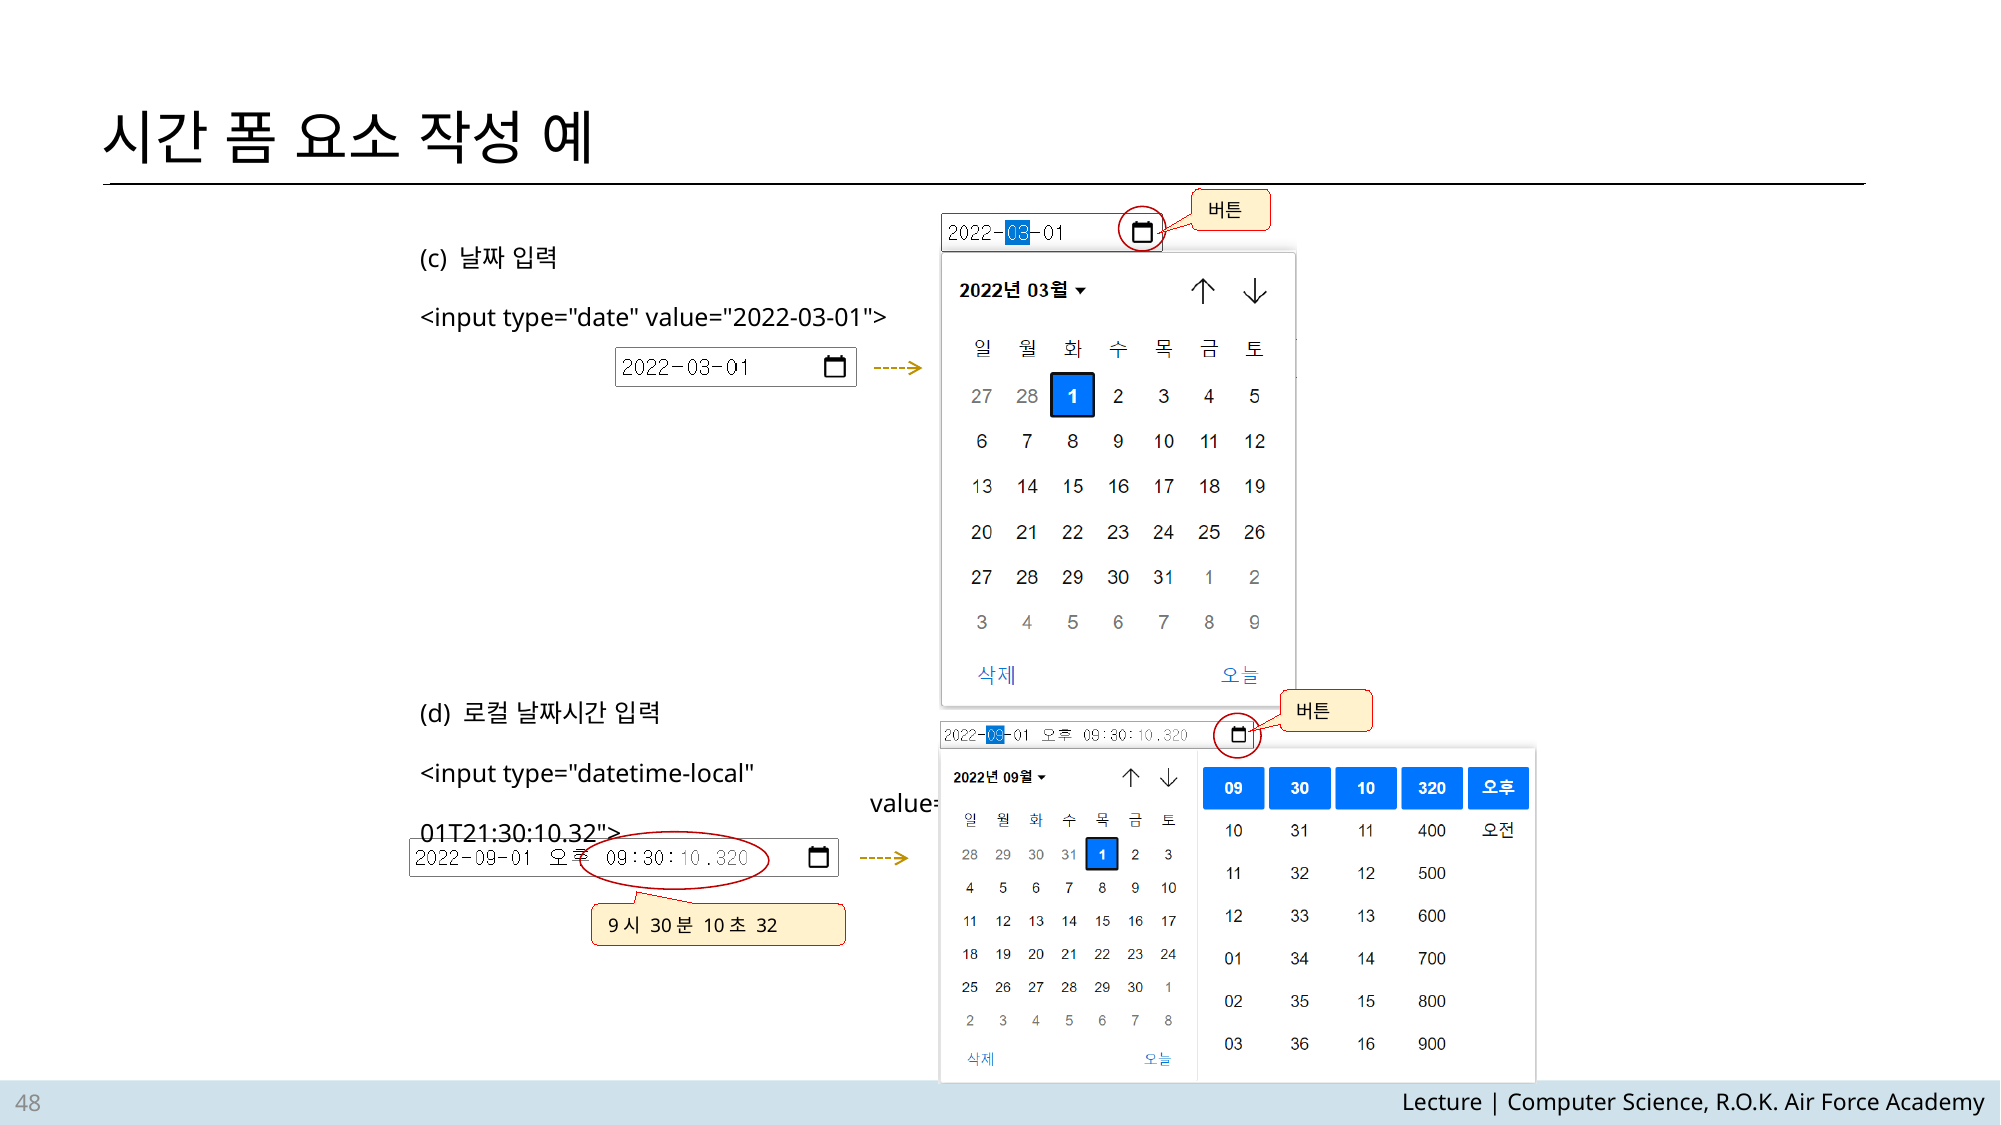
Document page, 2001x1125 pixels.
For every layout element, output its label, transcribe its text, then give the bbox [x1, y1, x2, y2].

slide_number 48 [0, 1086, 114, 1123]
text_box (c) 날짜 입력 <input type="date" value="2022-03-01"> [405, 234, 922, 340]
picture [939, 209, 1297, 710]
picture [403, 834, 845, 887]
text_box (d) 로컬 날짜시간 입력 <input type="datetime-local" value="2022-03-01T21:30:10.32"> [405, 690, 1149, 855]
text_box 버튼 [1274, 689, 1373, 717]
text_box [630, 830, 719, 834]
text_box [1129, 205, 1156, 209]
picture [610, 340, 864, 396]
text_box [1222, 712, 1253, 717]
list 시간 폼 요소 작성 예 [90, 109, 1862, 172]
text_box 버튼 [1191, 188, 1271, 209]
text_box [631, 887, 718, 891]
text_box 9시 30분 10초 32 [591, 891, 846, 946]
picture [938, 717, 1537, 1084]
